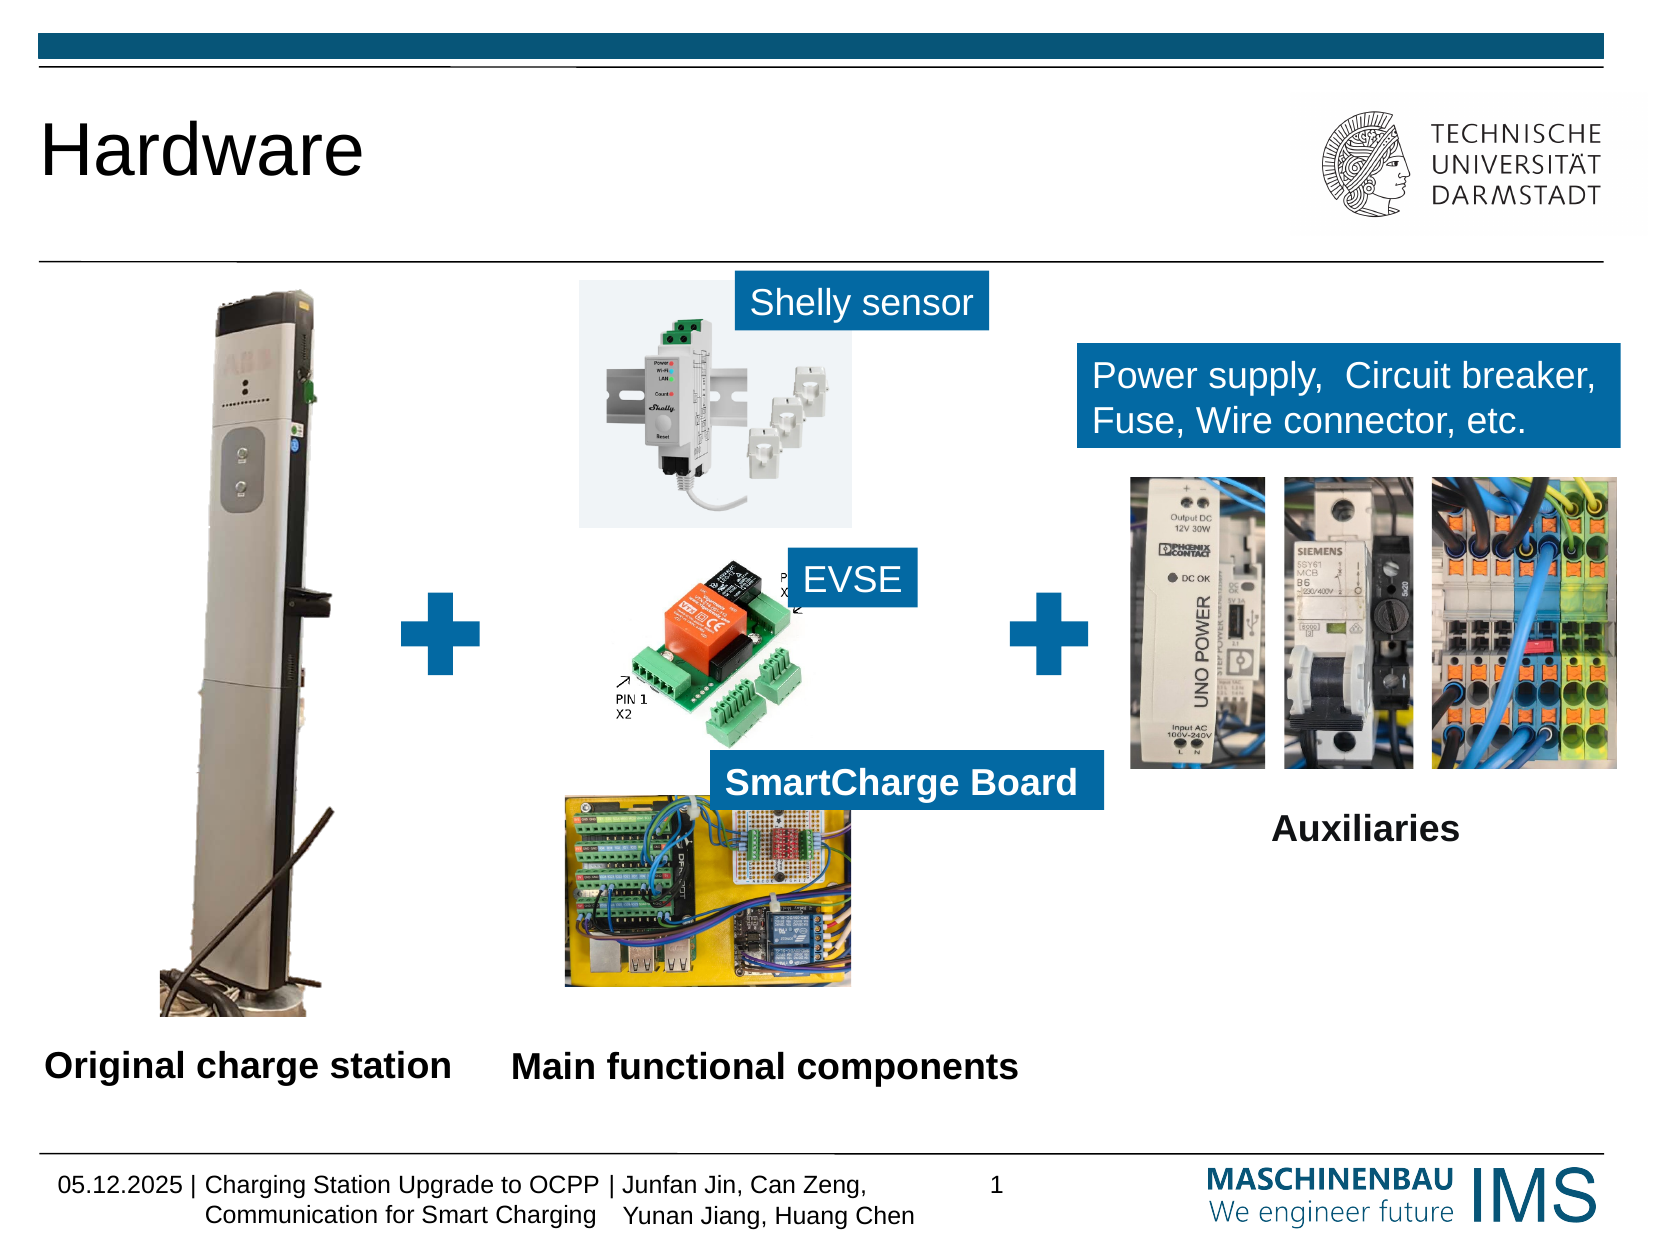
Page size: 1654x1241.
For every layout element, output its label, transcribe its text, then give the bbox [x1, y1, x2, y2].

text_box [401, 592, 480, 676]
picture [1301, 1167, 1309, 1176]
text_box Shelly sensor [734, 270, 990, 331]
picture [1208, 1167, 1596, 1230]
picture [1216, 1167, 1225, 1181]
picture [159, 280, 338, 1019]
picture [1431, 477, 1617, 769]
text_box Power supply, Circuit breaker, Fuse, Wire connector, etc. [1077, 343, 1621, 448]
picture [1286, 88, 1652, 240]
picture [1440, 1167, 1447, 1185]
picture [1335, 1167, 1343, 1179]
text_box [1009, 592, 1089, 676]
picture [1376, 1167, 1384, 1180]
picture [1284, 477, 1414, 769]
picture [579, 280, 852, 529]
text_box EVSE [852, 547, 918, 608]
picture [1563, 1167, 1596, 1201]
title Hardware [39, 73, 1266, 229]
text_box Original charge station [29, 1034, 468, 1094]
text_box SmartCharge Board [804, 750, 1105, 810]
picture [1130, 477, 1266, 769]
text_box Auxiliaries [1256, 796, 1476, 857]
text_box Main functional components [496, 1034, 1035, 1095]
picture [564, 533, 852, 1034]
